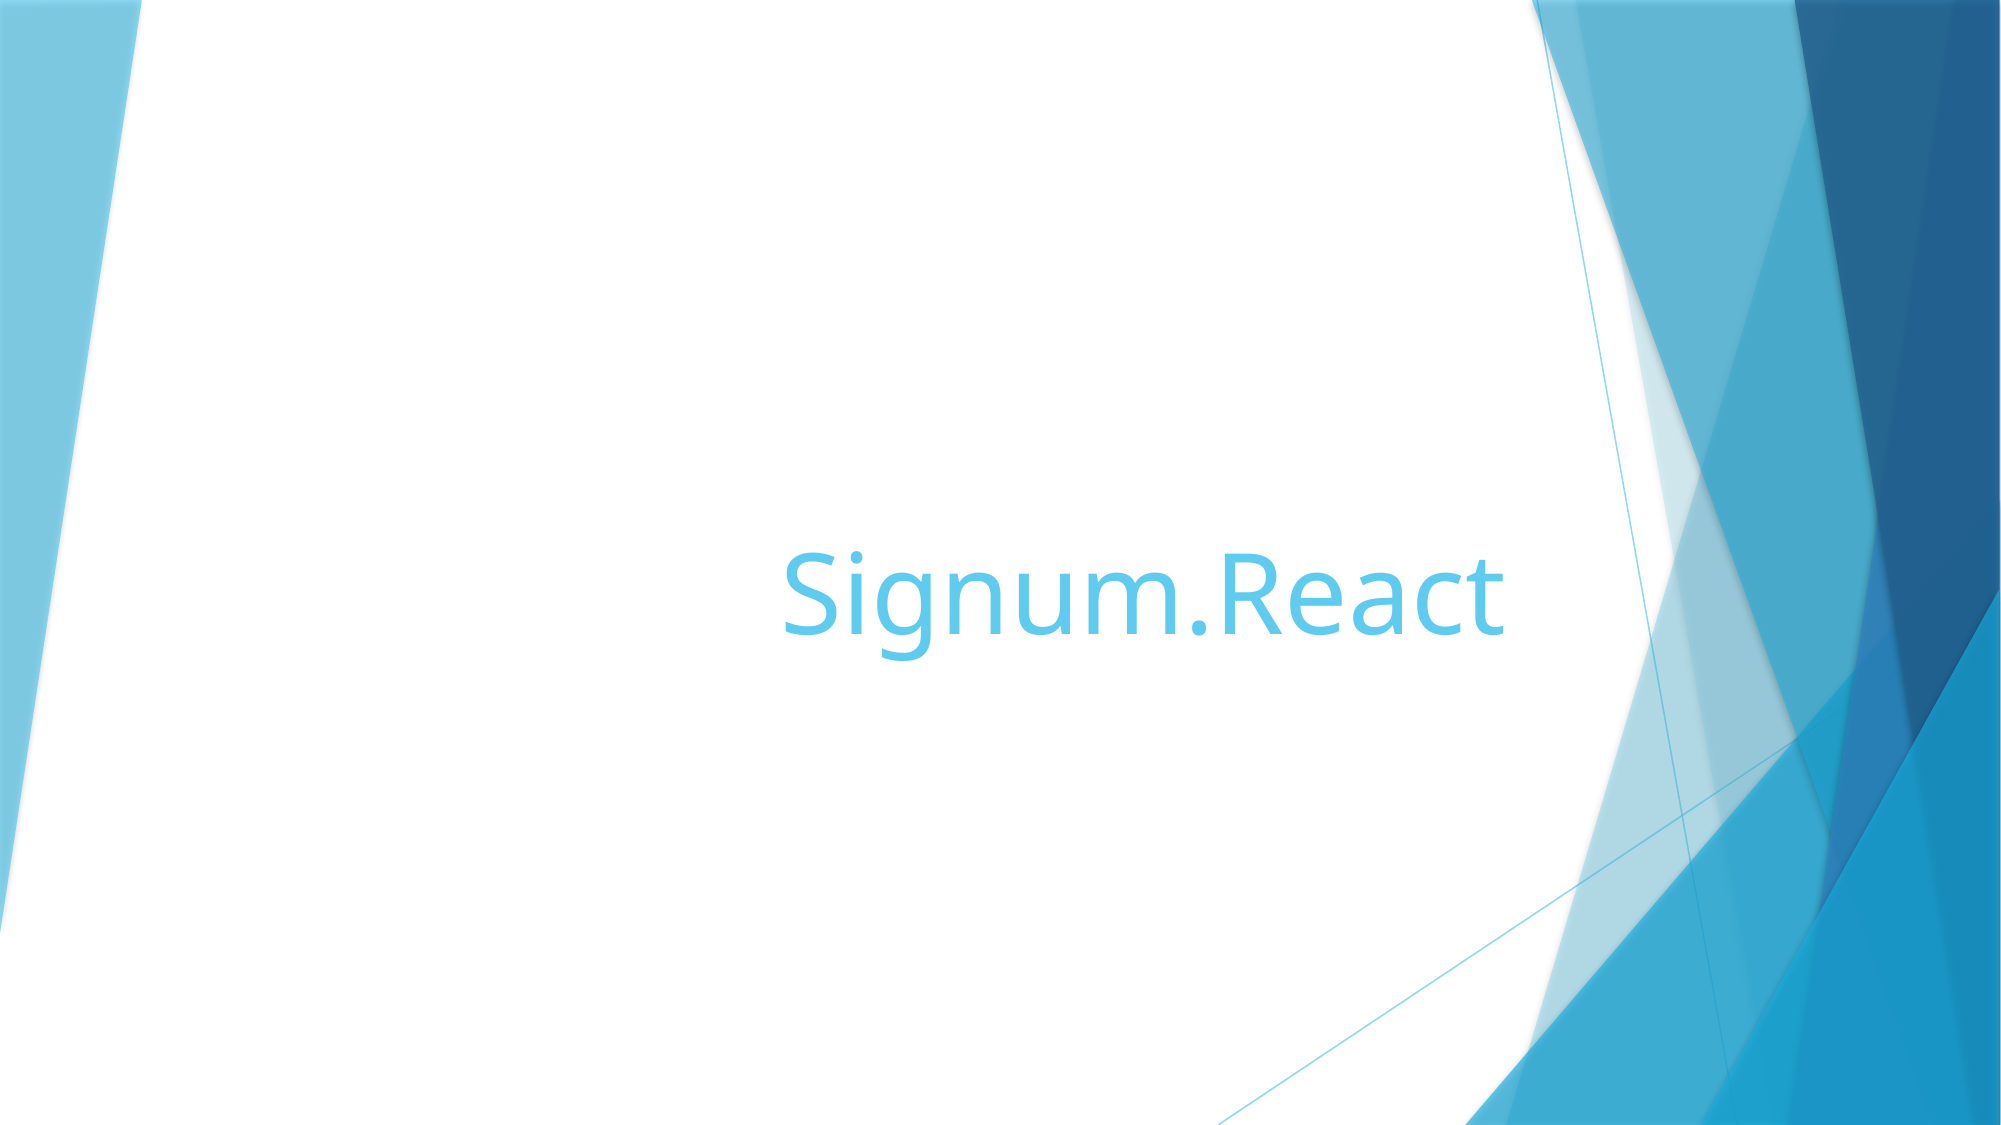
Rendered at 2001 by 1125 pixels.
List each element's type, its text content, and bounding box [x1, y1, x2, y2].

title Signum.React [247, 394, 1522, 665]
